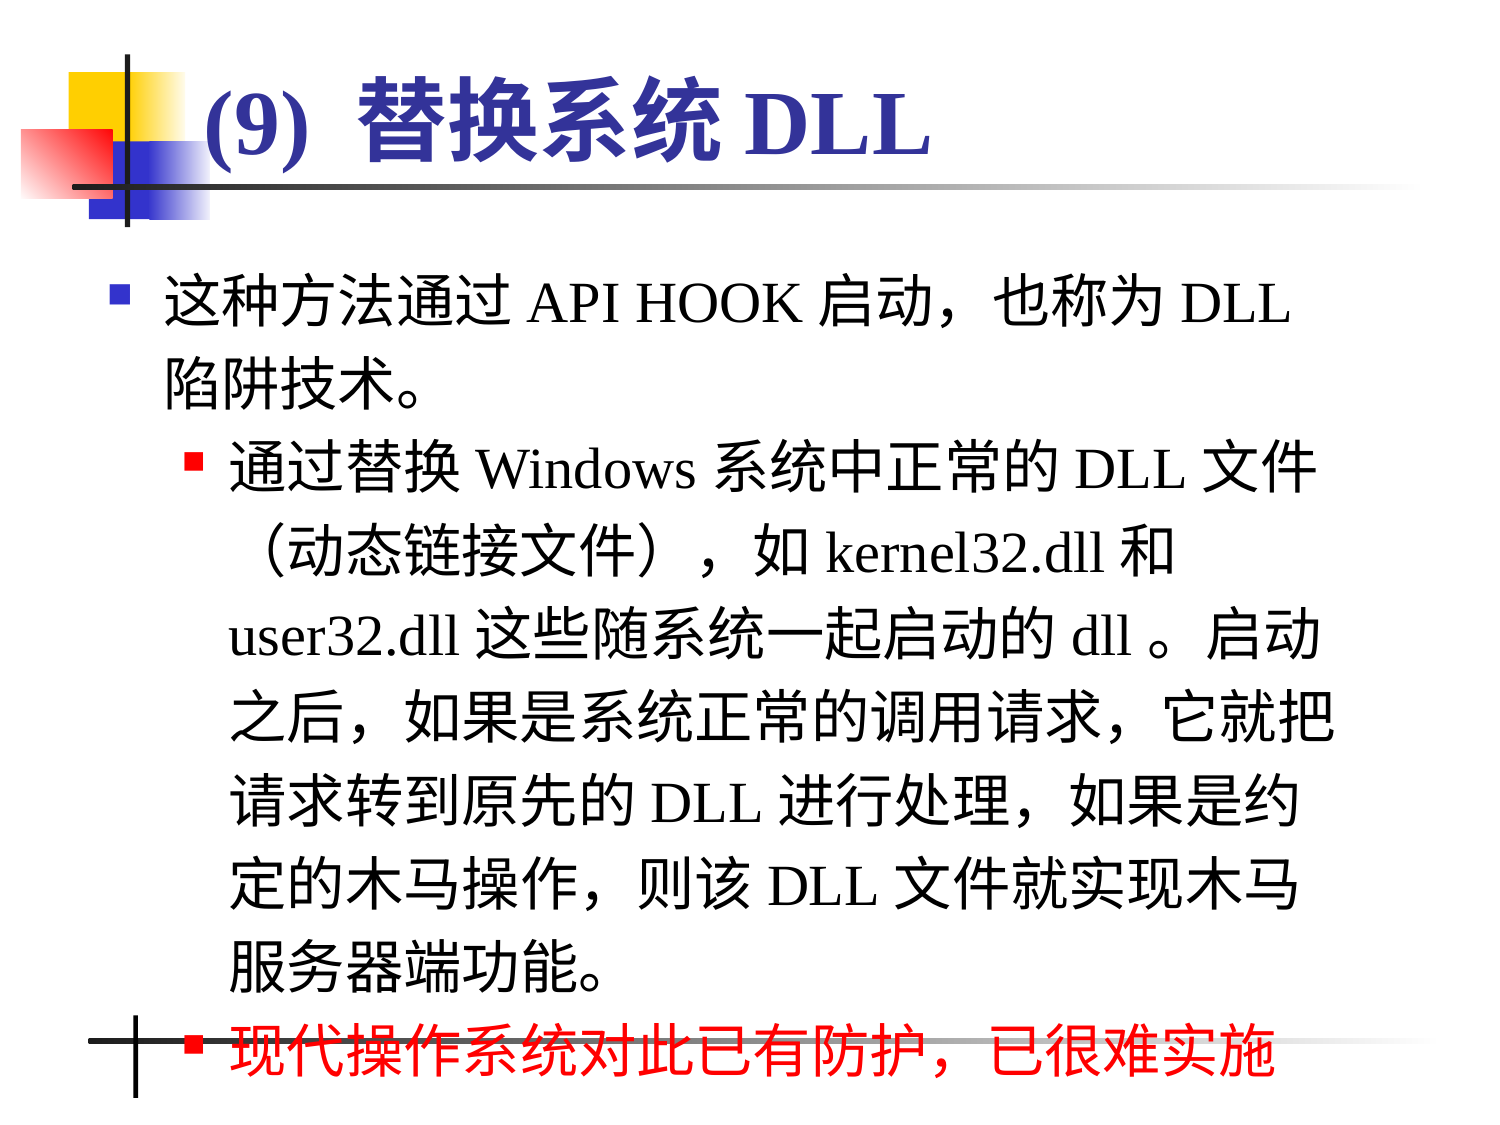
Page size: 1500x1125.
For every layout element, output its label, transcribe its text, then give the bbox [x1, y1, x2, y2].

title (9) 替换系统DLL [188, 23, 1468, 181]
list 这种方法通过API HOOK启动，也称为DLL陷阱技术。 通过替换Windows系统中正常的DLL文件（动态链接文件），如kernel32.dll和user32.dll这些随系统一起启动的dll。启动之后，如果是系统正常的调用请求，它就把请求转到原先的DLL进行处理，如果是约定的木马操作，则该DLL文件就实现木马服务器端功能。 现代操作系统对此已有防护，已很难实施 [91, 242, 1368, 1043]
